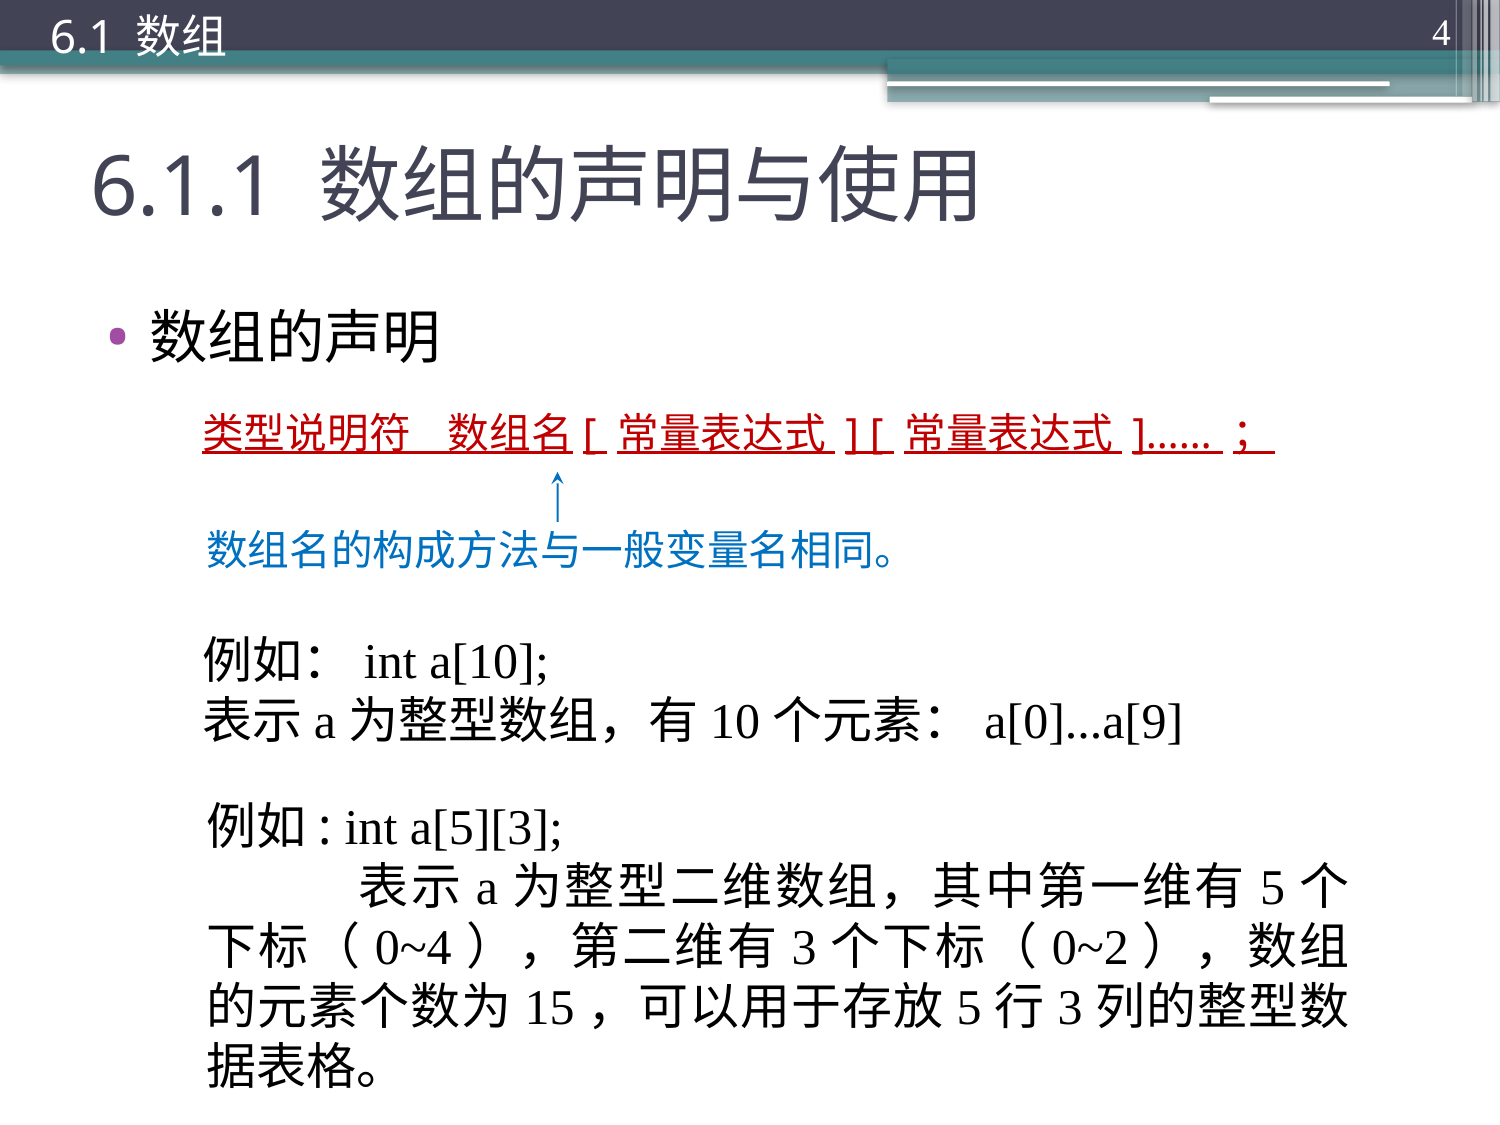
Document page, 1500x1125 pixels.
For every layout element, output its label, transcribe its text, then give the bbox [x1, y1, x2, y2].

text_box 类型说明符 数组名[ 常量表达式 ] [ 常量表达式 ]…… ； [112, 398, 1388, 464]
title 6.1.1 数组的声明与使用 [75, 94, 1425, 270]
text_box 例如: int a[5][3]; 表示a为整型二维数组，其中第一维有5个下标（0~4），第二维有3个下标（0~2），数组的元素个数为15，可以用于存放5行3列的整型数据表格。 [191, 786, 1365, 1102]
text_box 6.1 数组 [35, 0, 891, 71]
text_box 例如：int a[10]; 表示a为整型数组，有10个元素：a[0]...a[9] [112, 621, 1388, 757]
slide_number 4 [1340, 0, 1466, 61]
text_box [191, 471, 955, 582]
list 数组的声明 [75, 292, 1425, 1079]
